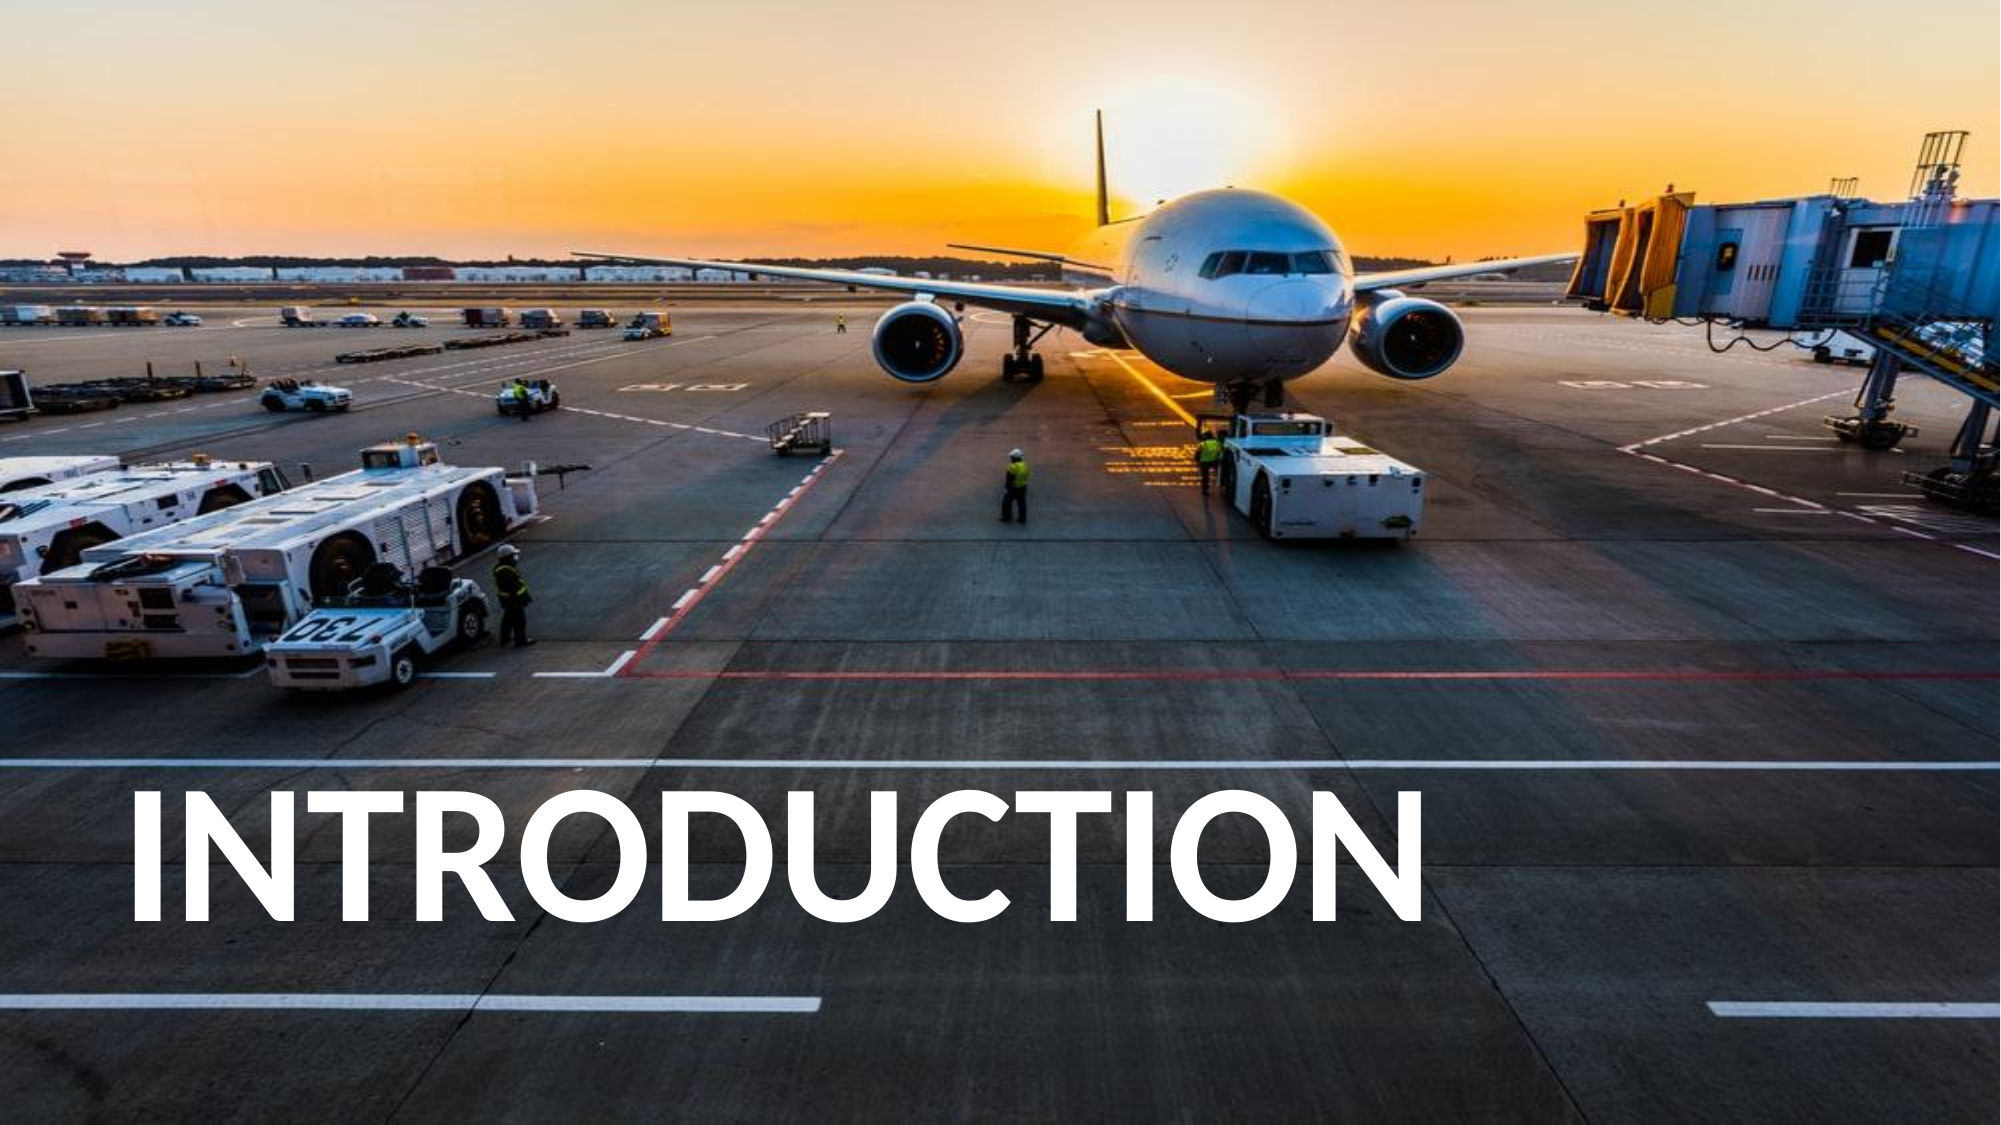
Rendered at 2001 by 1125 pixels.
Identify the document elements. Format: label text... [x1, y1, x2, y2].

list INTRODUCTION [106, 741, 1832, 1036]
picture [0, 0, 2001, 1125]
